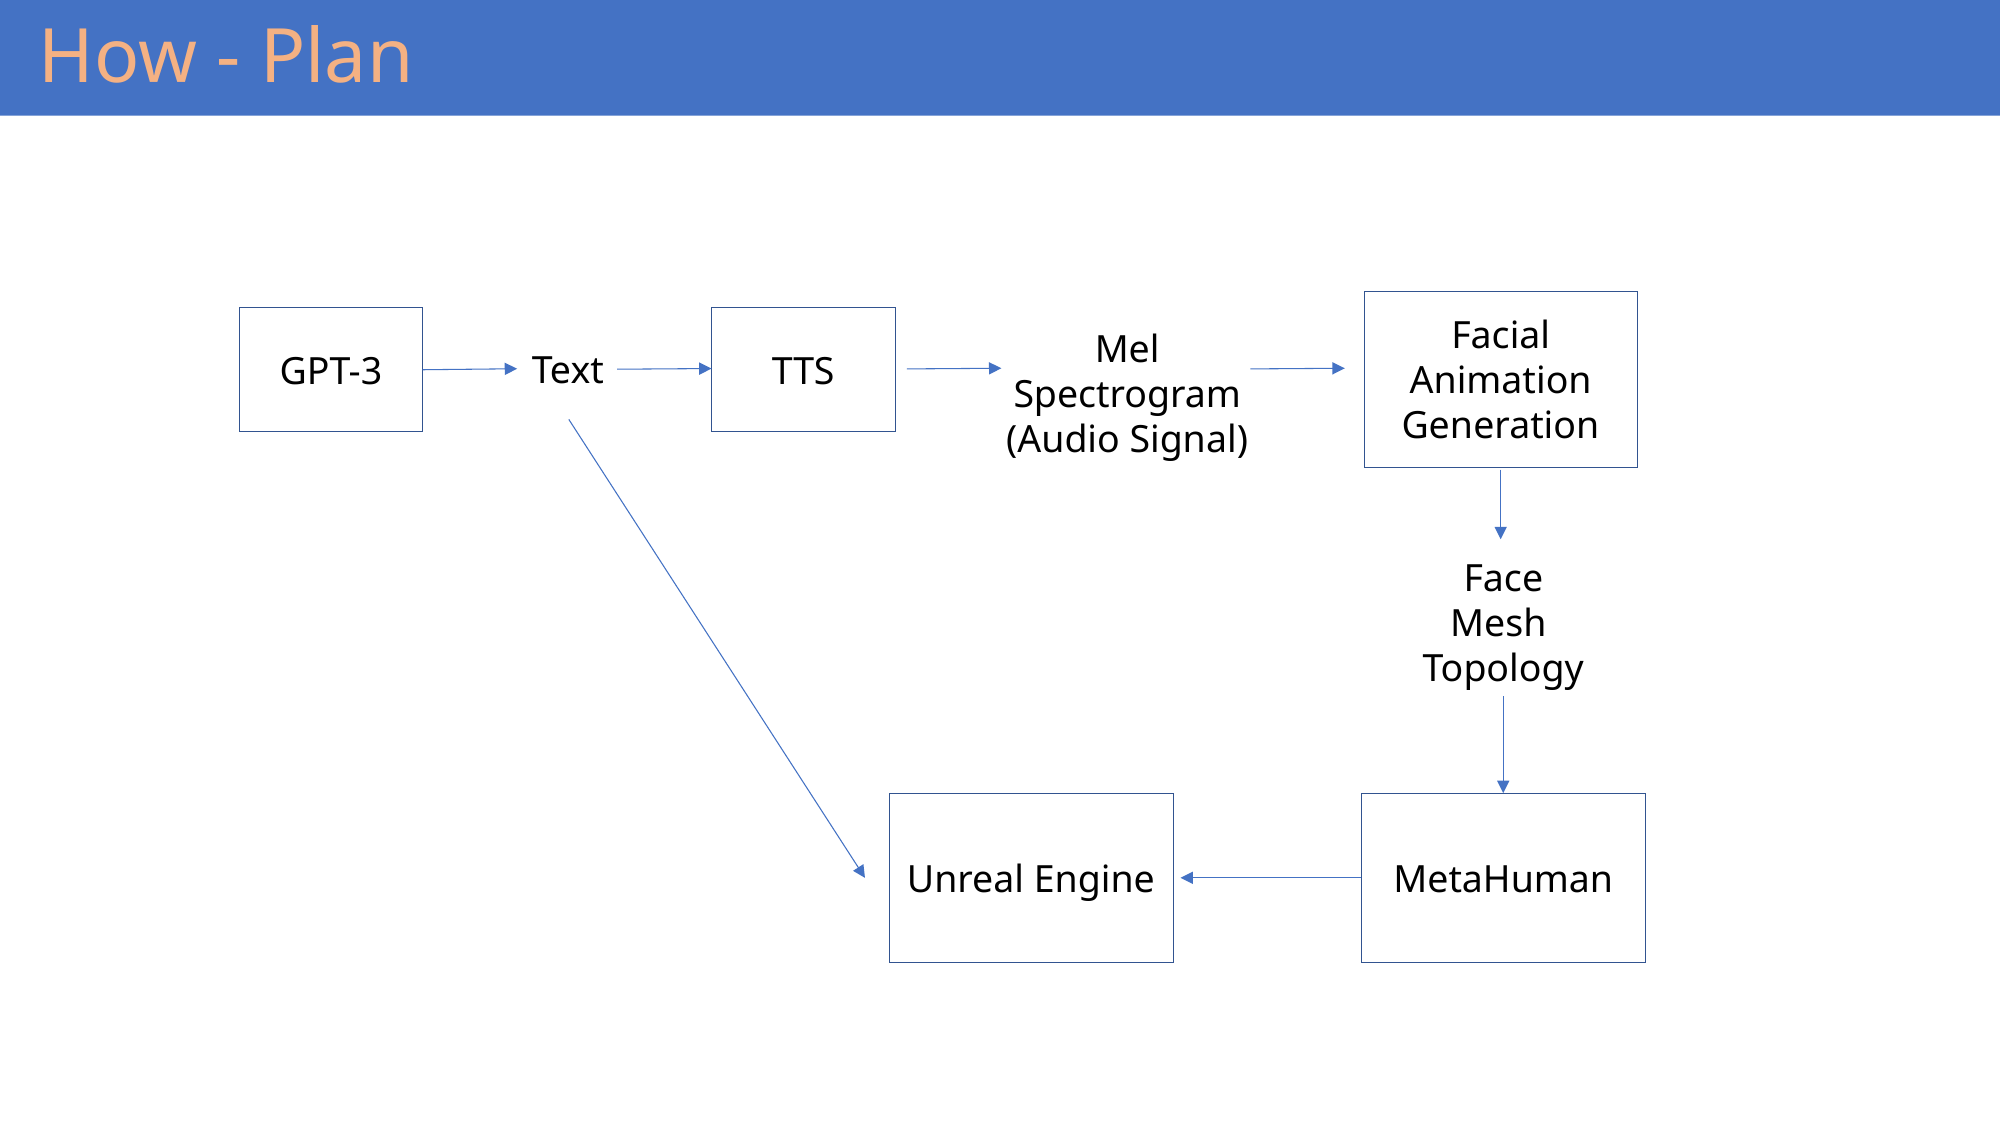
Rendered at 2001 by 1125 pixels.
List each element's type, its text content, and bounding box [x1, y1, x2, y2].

text_box GPT-3 [238, 307, 424, 433]
text_box Mel Spectrogram (Audio Signal) [968, 318, 1287, 468]
text_box [0, 0, 2000, 117]
text_box How - Plan [23, 0, 700, 105]
text_box Facial Animation Generation [1363, 290, 1638, 468]
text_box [568, 419, 866, 878]
text_box MetaHuman [1360, 792, 1646, 964]
text_box Unreal Engine [888, 792, 1174, 964]
text_box TTS [711, 307, 896, 433]
text_box Text [517, 338, 737, 399]
text_box Face Mesh Topology [1344, 546, 1662, 697]
